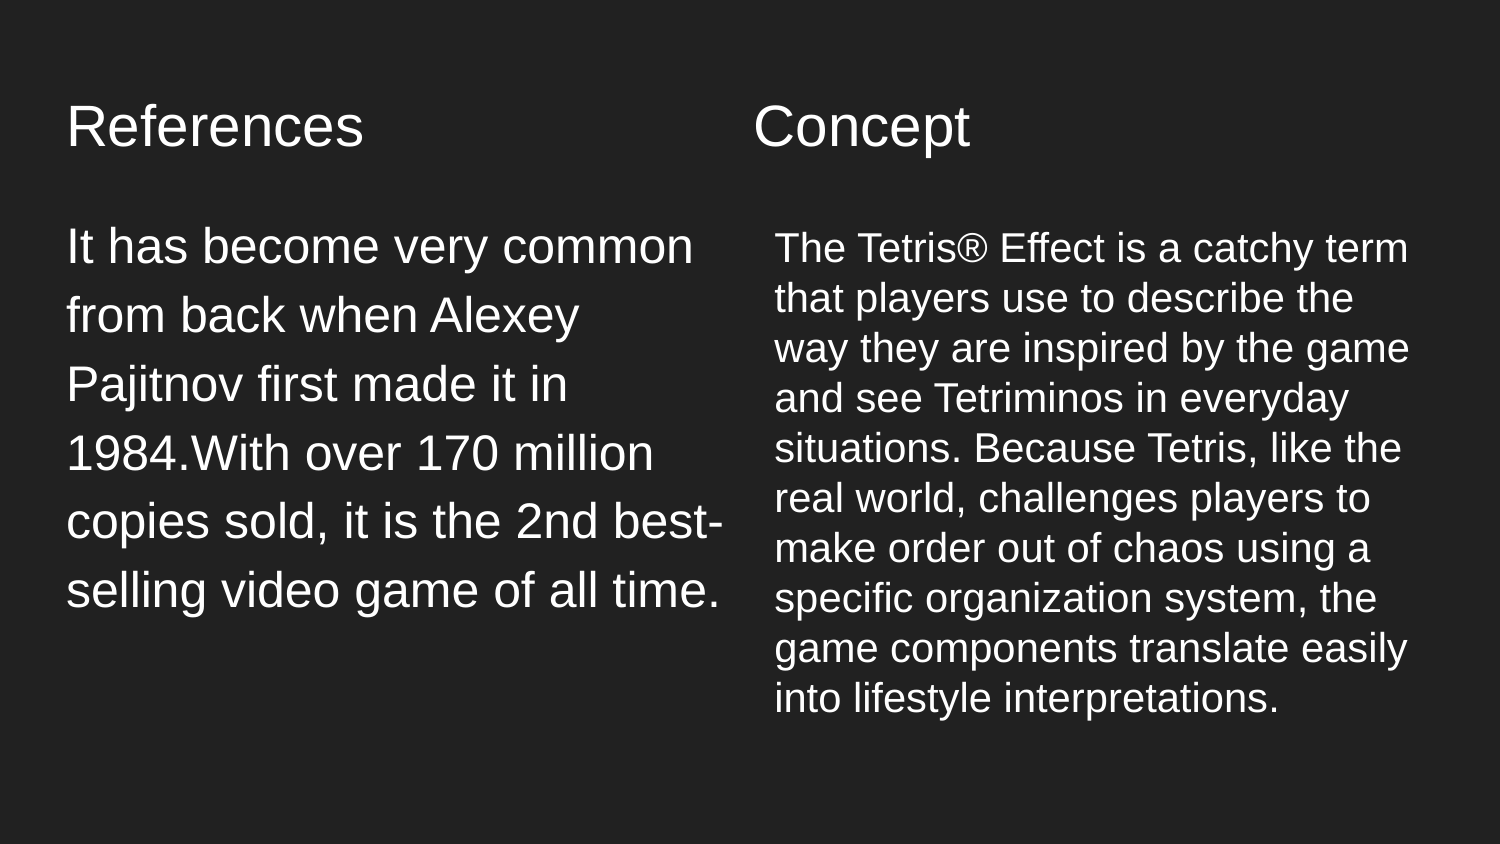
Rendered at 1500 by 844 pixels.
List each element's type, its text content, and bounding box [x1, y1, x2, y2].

text_box The Tetris® Effect is a catchy term that players use to describe the way they are inspired by the game and see Tetriminos in everyday situations. Because Tetris, like the real world, challenges players to make order out of chaos using a specific organization system, the game components translate easily into lifestyle interpretations. [759, 205, 1438, 750]
list It has become very common from back when Alexey Pajitnov first made it in 1984.With over 170 million copies sold, it is the 2nd best-selling video game of all time. [51, 189, 750, 750]
title References Concept [51, 72, 1449, 167]
